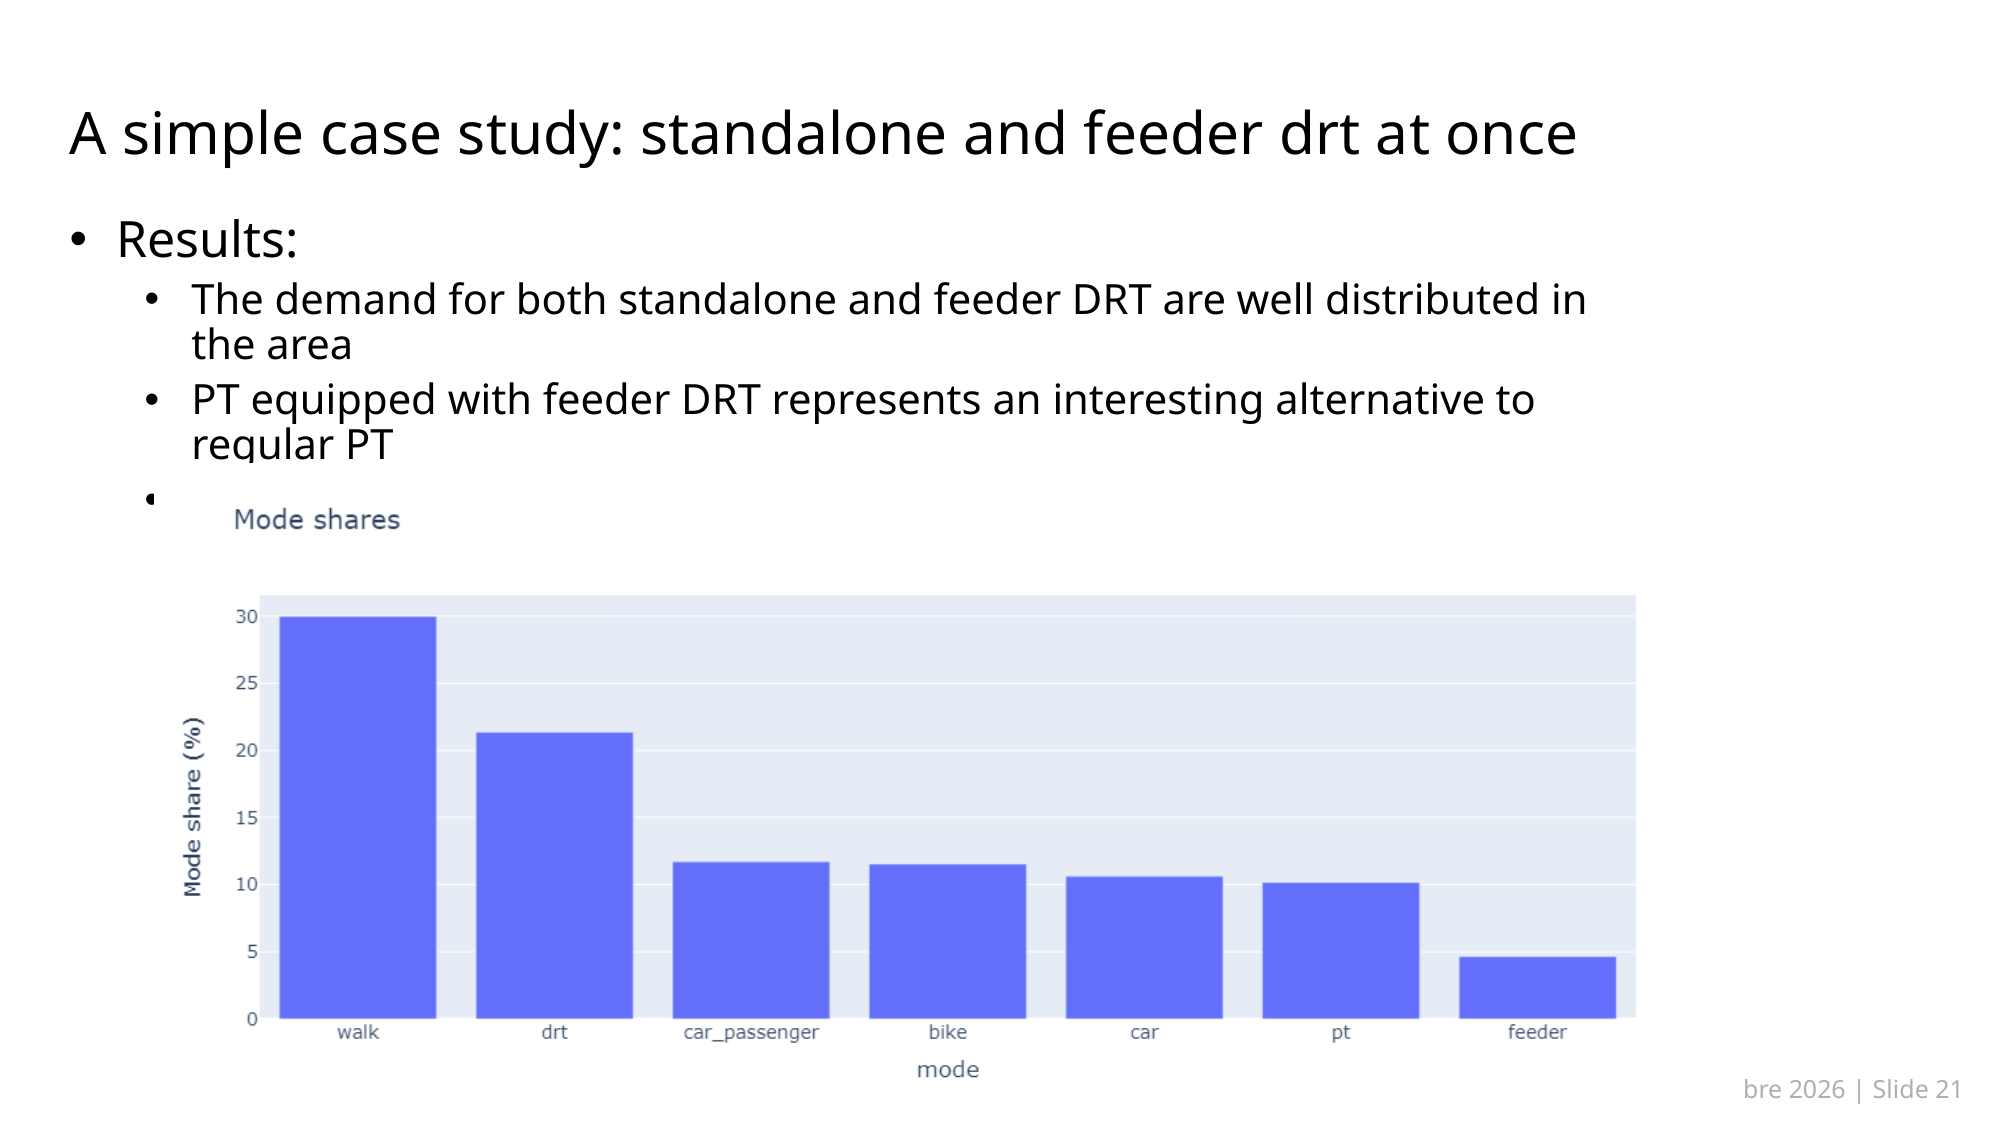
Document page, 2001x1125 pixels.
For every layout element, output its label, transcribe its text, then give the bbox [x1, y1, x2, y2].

text_box Results: The demand for both standalone and feeder DRT are well distributed in the area PT equipped with feeder DRT represents an interesting alternative to regular PT Under the simulated cost parameters, standalone DRT outperforms car and PT [54, 206, 1667, 1052]
text_box 16.06.24 | Slide 21 [1742, 1066, 1979, 1115]
text_box A simple case study: standalone and feeder drt at once [54, 88, 1709, 182]
picture [154, 463, 1742, 1125]
